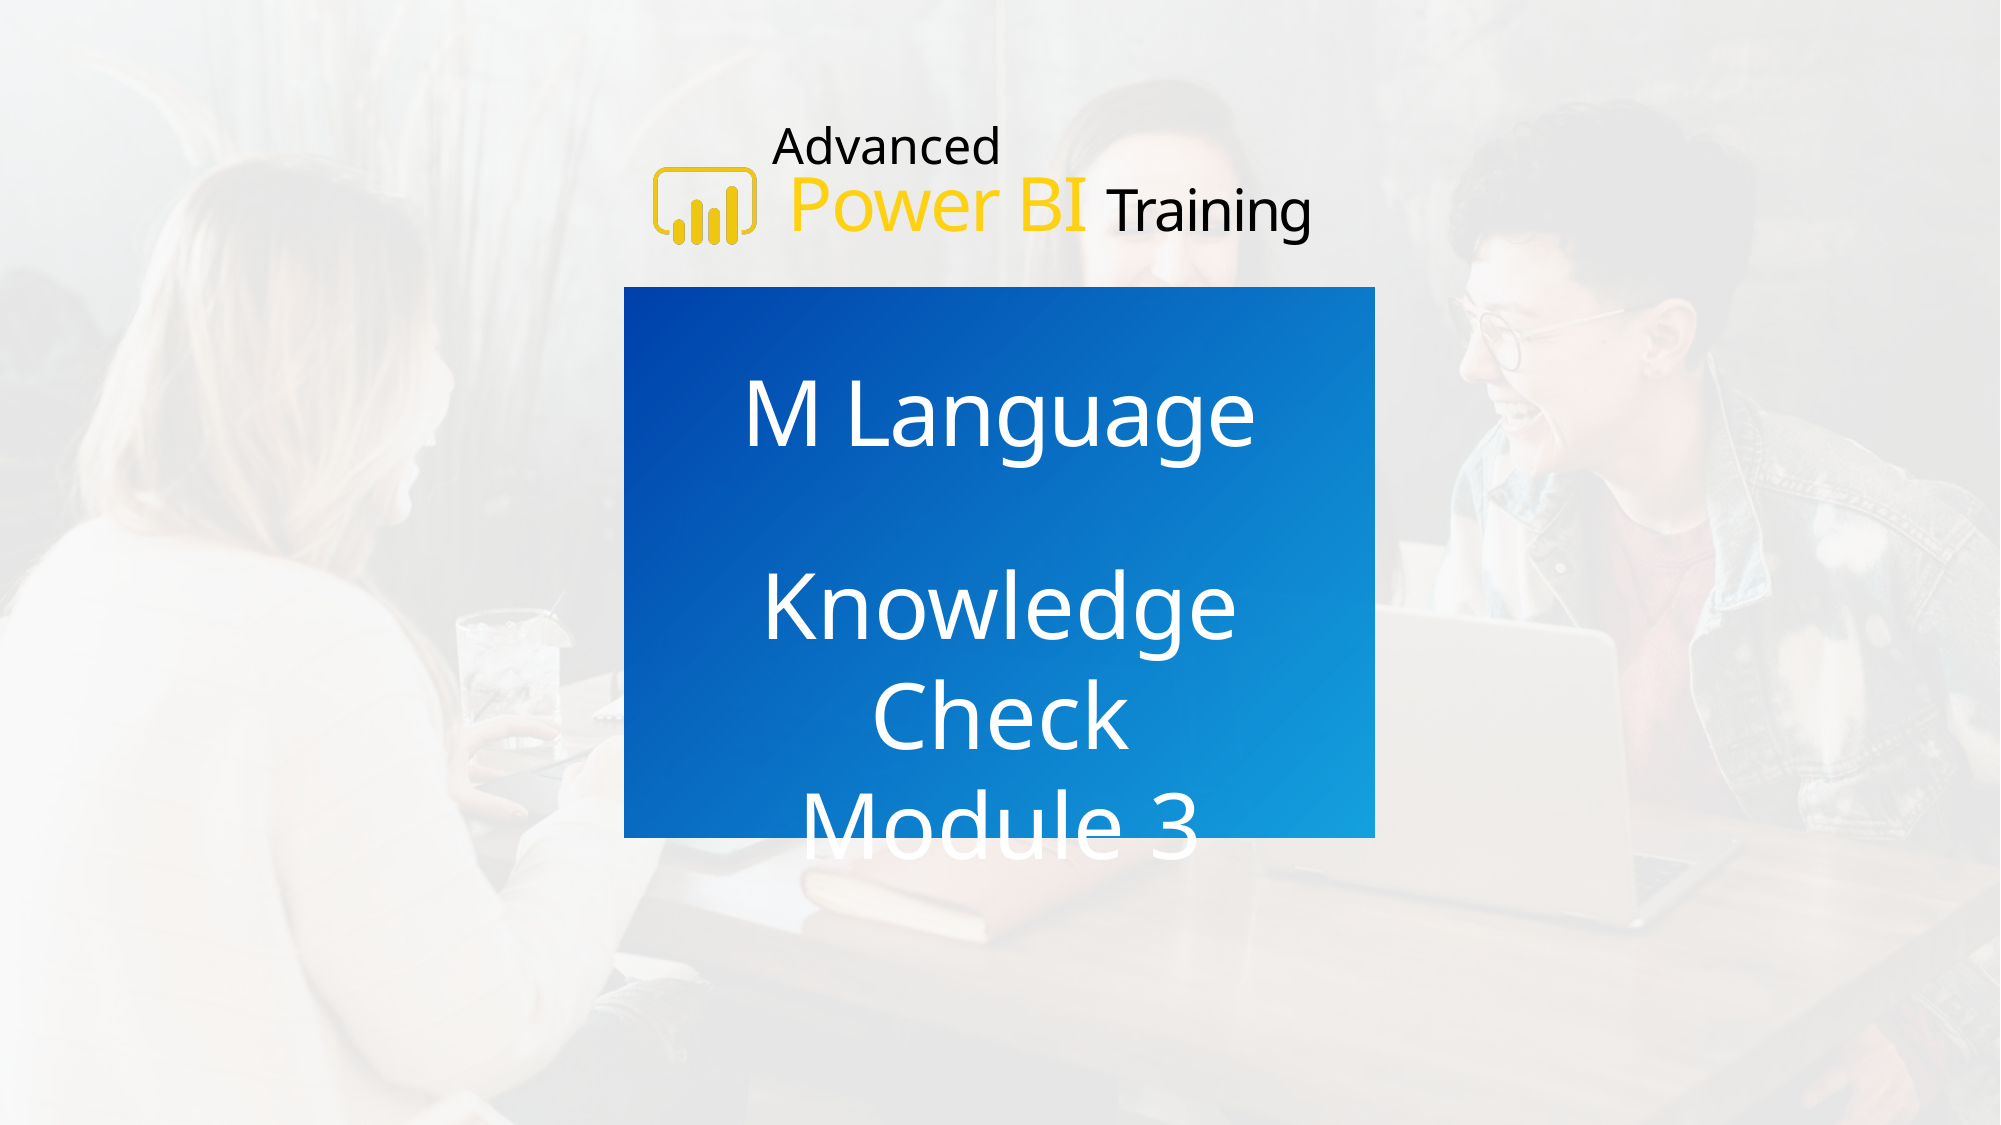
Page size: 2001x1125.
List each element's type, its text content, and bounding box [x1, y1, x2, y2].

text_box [627, 84, 1374, 260]
title M Language [626, 366, 1374, 467]
list Knowledge Check Module 3 [627, 548, 1374, 771]
picture [1139, 771, 1229, 838]
